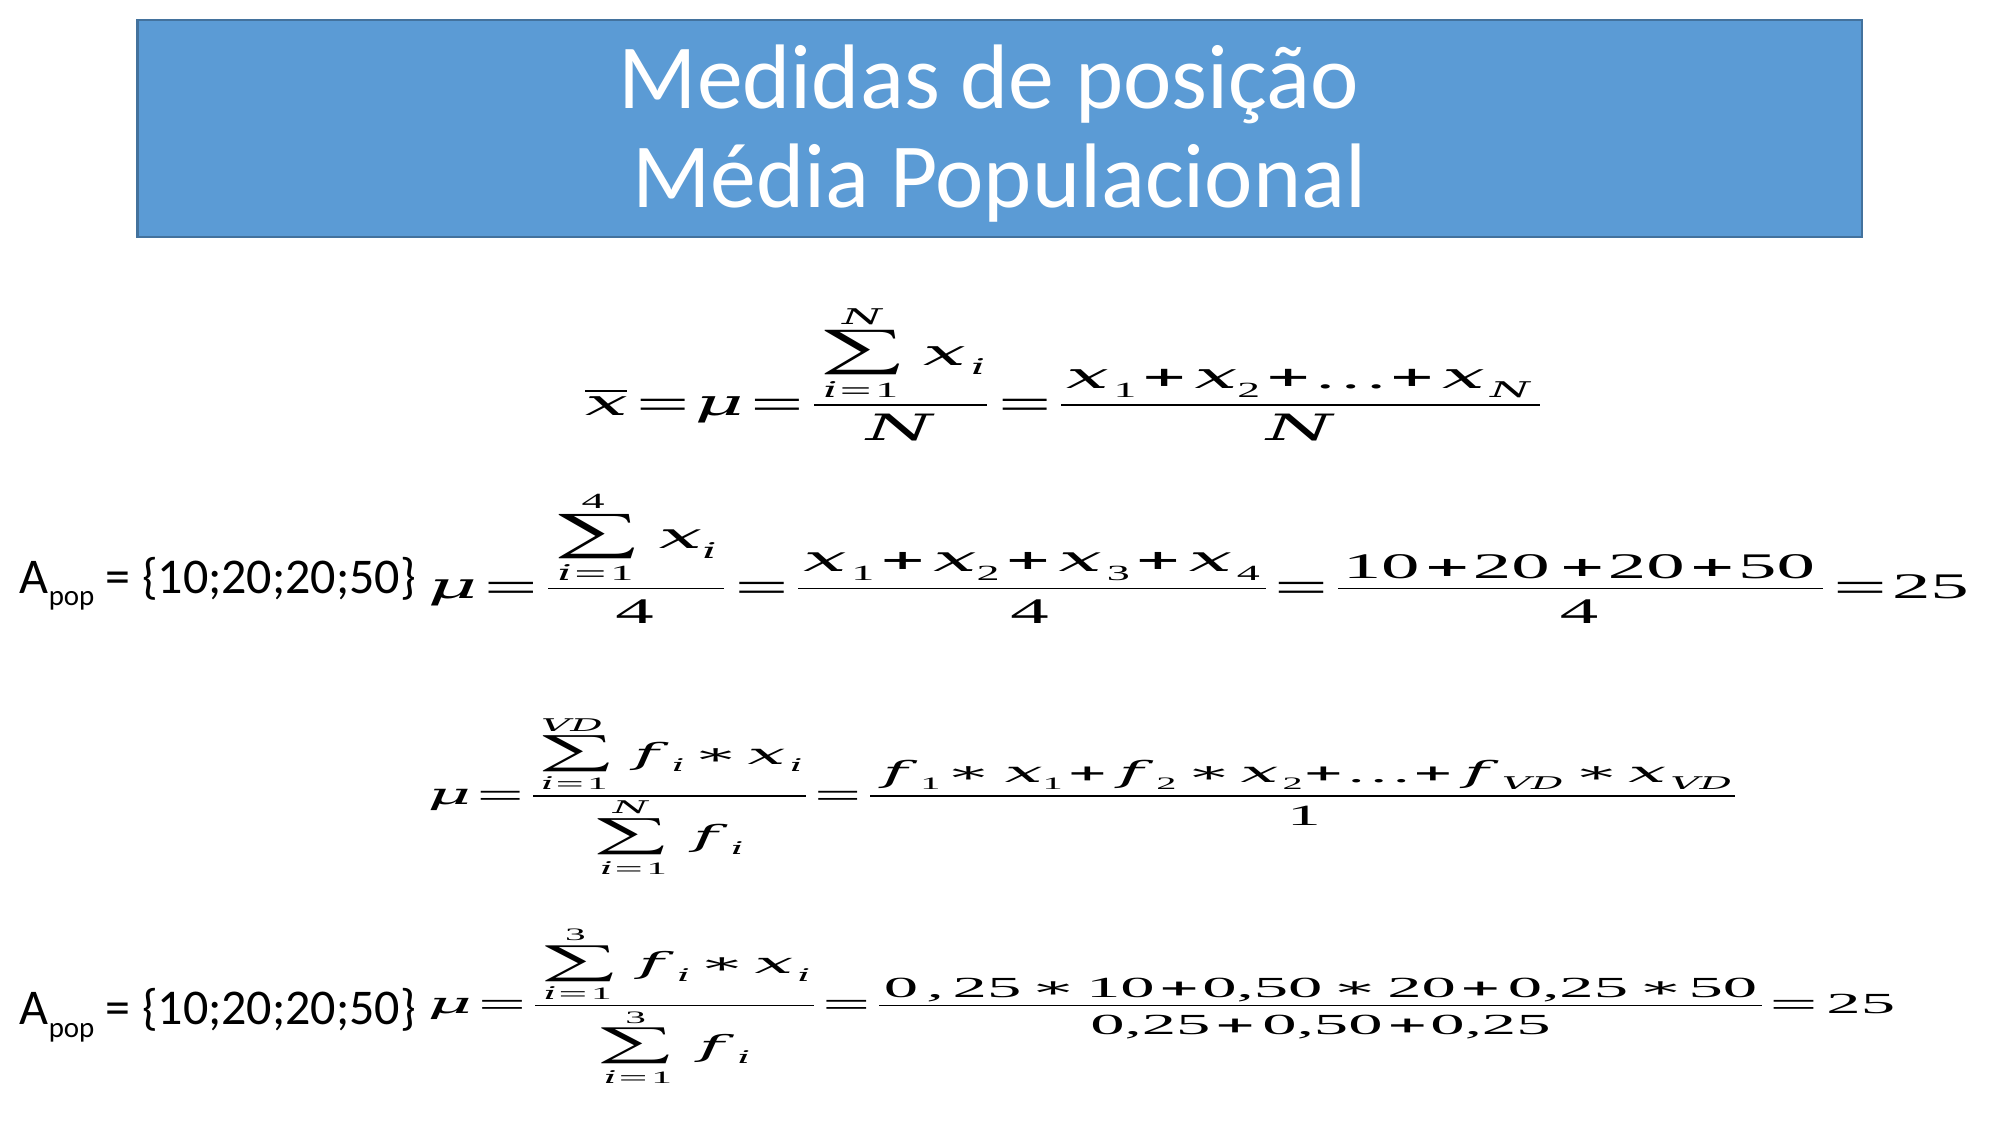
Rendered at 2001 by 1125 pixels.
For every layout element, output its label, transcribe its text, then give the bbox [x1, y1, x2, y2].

text_box Apop = {10;20;20;50} [5, 967, 432, 1051]
title Medidas de posição Média Populacional [136, 19, 1863, 238]
text_box [148, 691, 1874, 842]
text_box Apop = {10;20;20;50} [5, 535, 432, 619]
